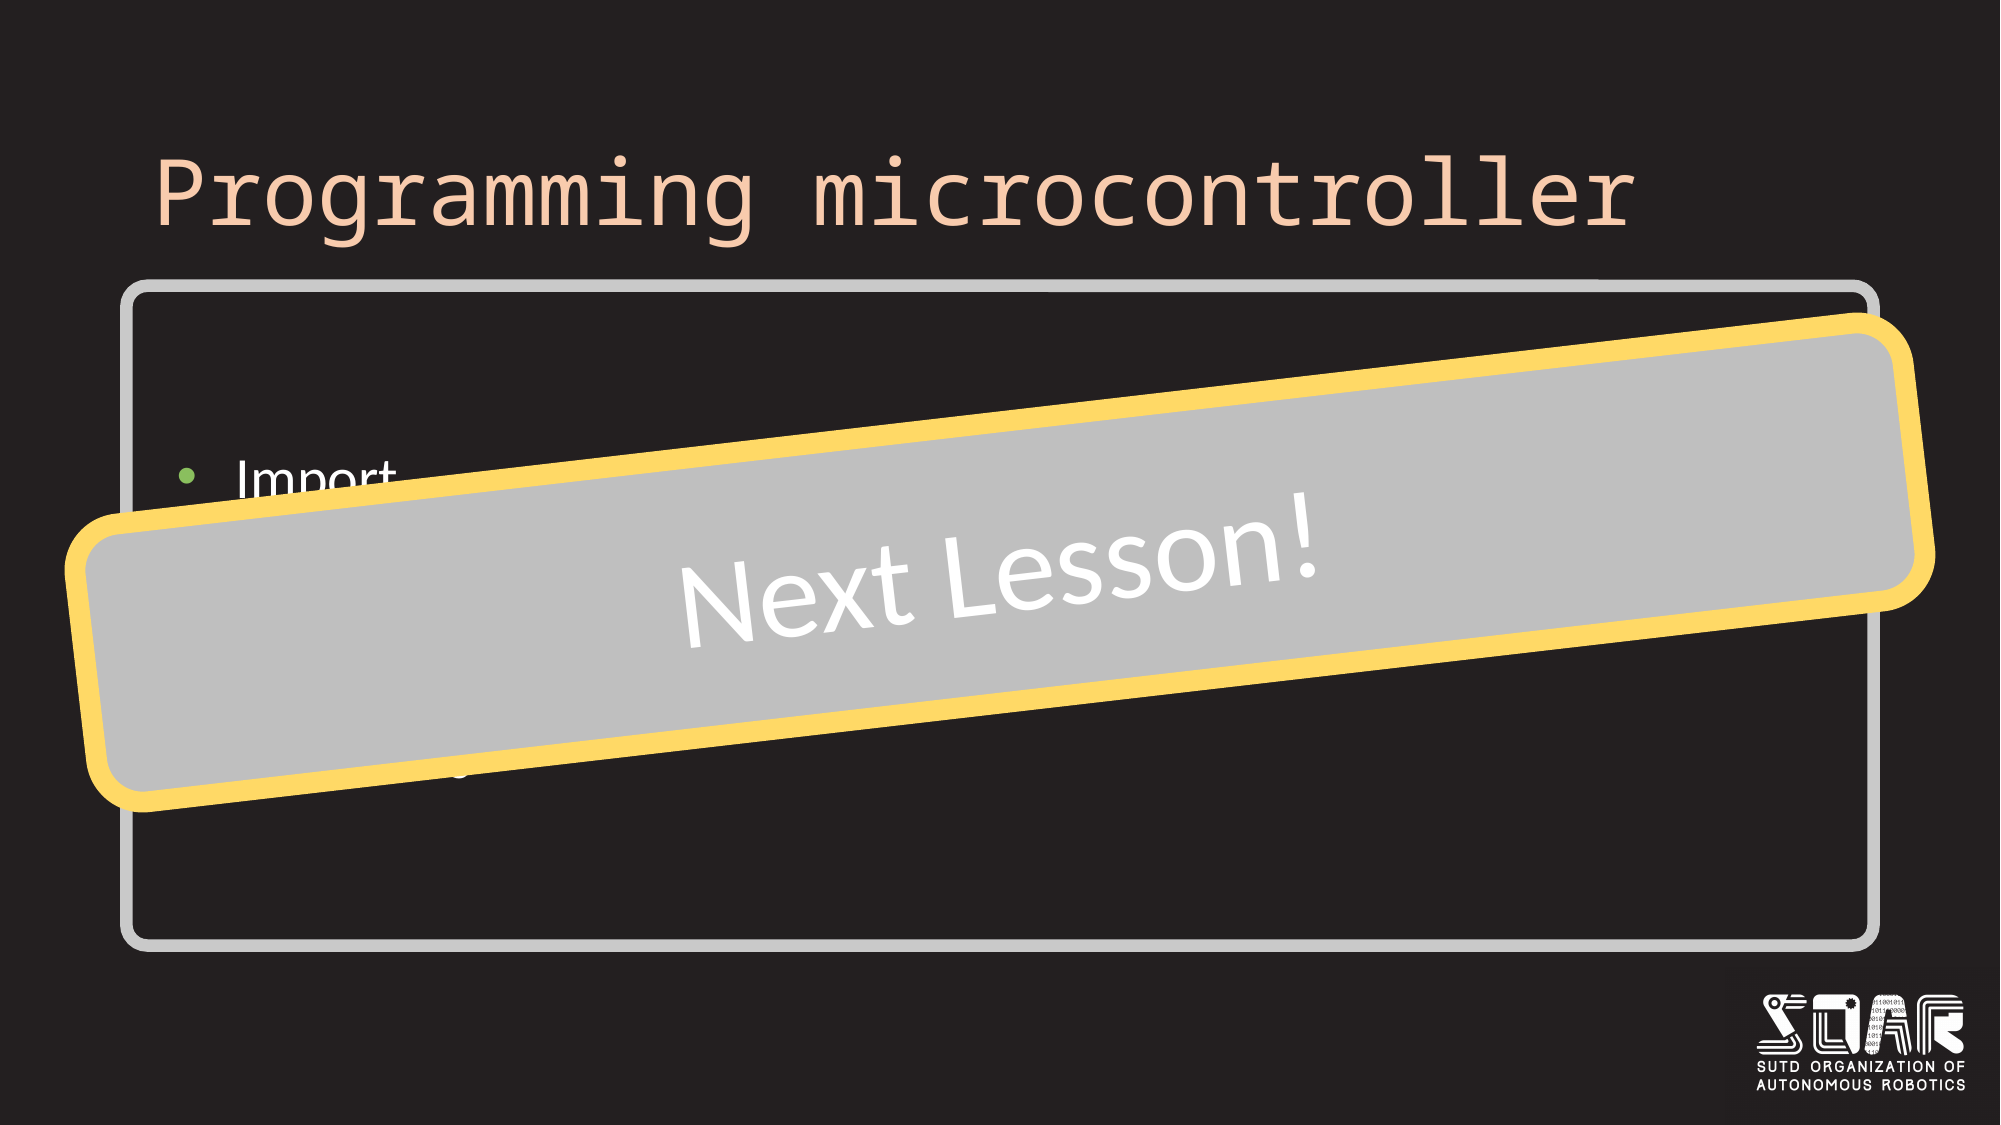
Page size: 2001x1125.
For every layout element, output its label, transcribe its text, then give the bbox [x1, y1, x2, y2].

text_box Import Functions Loops Conditionals Operators [125, 604, 1875, 947]
text_box Import Functions Loops Conditionals Operators [125, 286, 1875, 521]
title Programming microcontroller [137, 106, 1863, 286]
picture [1725, 967, 2000, 1125]
text_box Next Lesson! [73, 321, 1927, 804]
